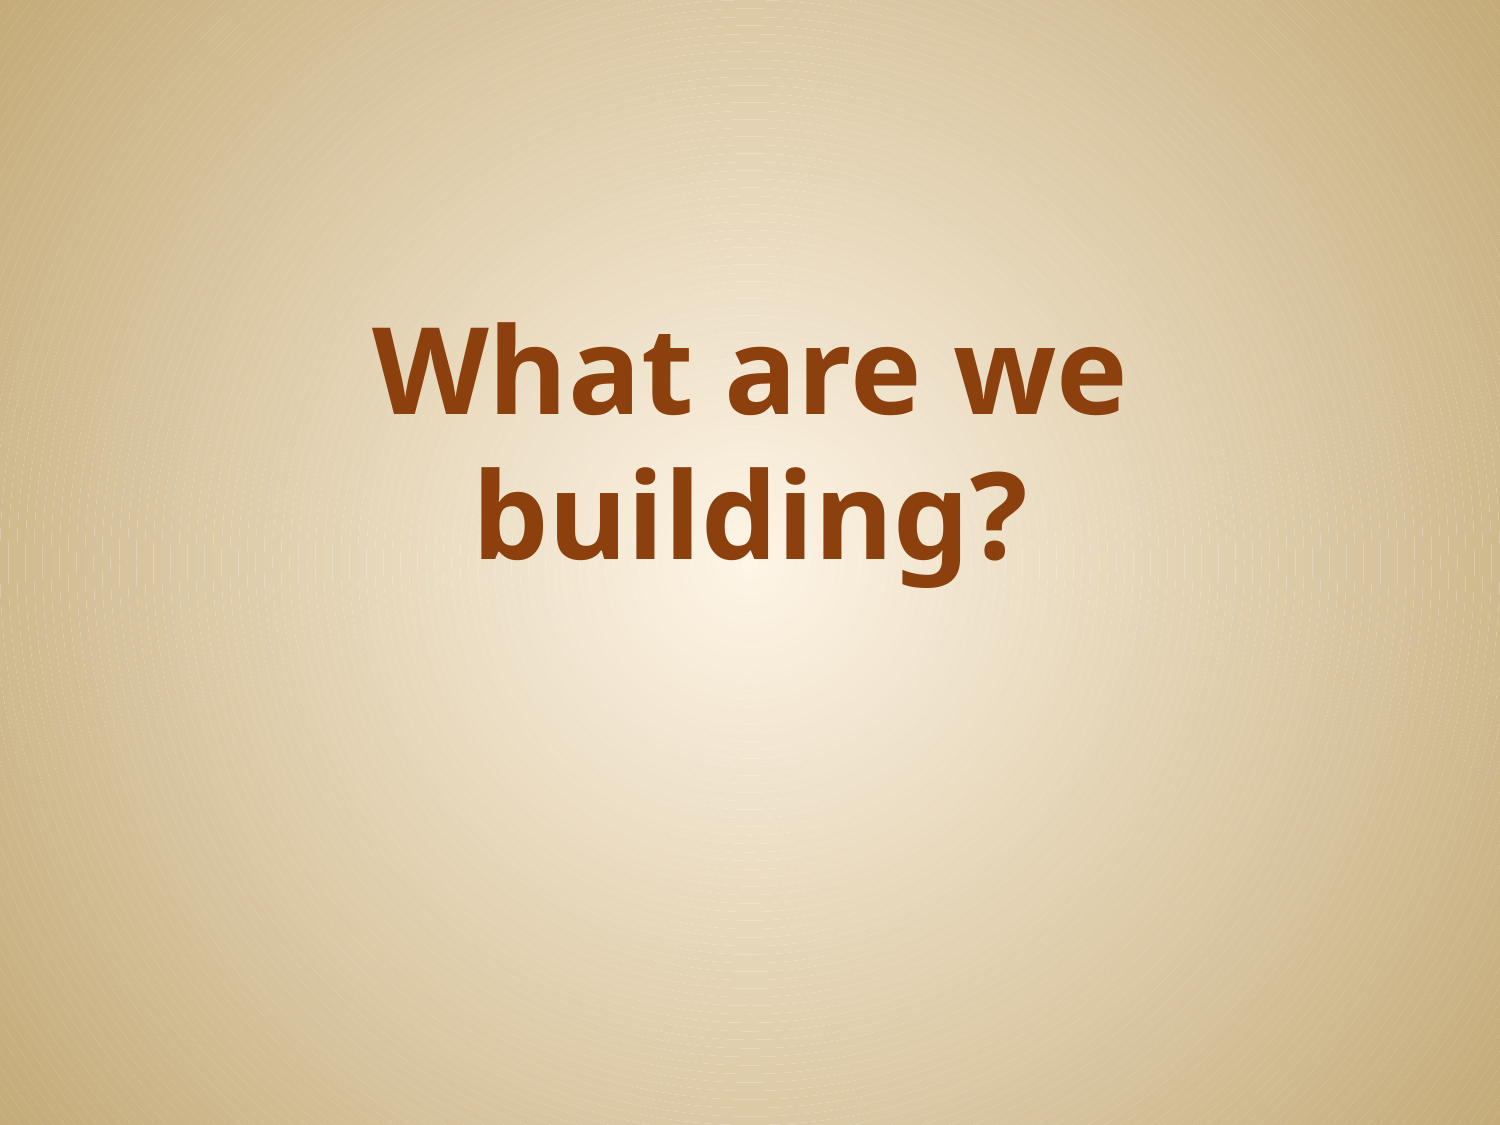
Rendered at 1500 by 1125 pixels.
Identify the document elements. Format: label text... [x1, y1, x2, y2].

title What are we building? [112, 162, 1388, 591]
